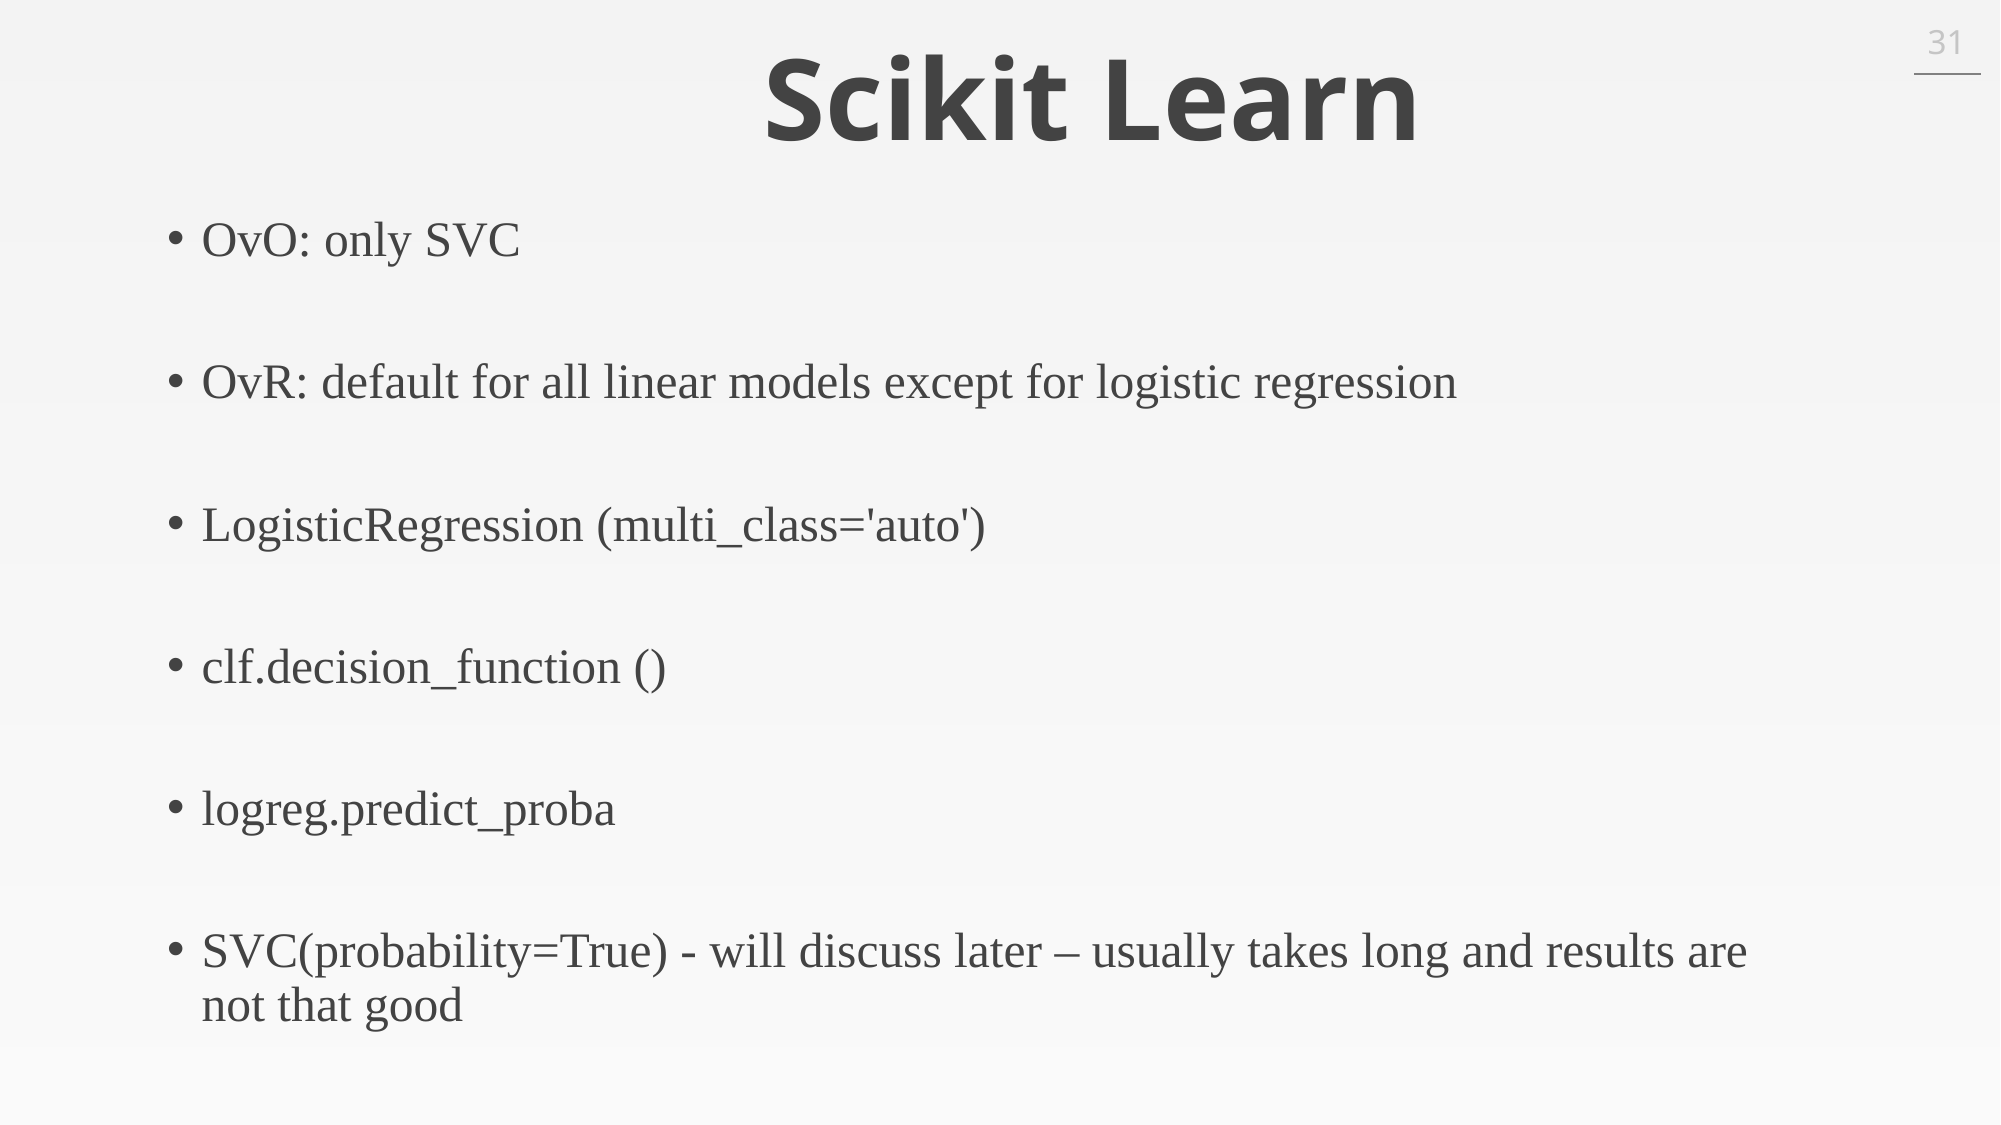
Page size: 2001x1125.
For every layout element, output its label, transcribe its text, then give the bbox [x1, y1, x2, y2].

slide_number 31 [1896, 13, 1981, 74]
text_box [152, 735, 183, 842]
title Scikit Learn [93, 13, 2000, 194]
